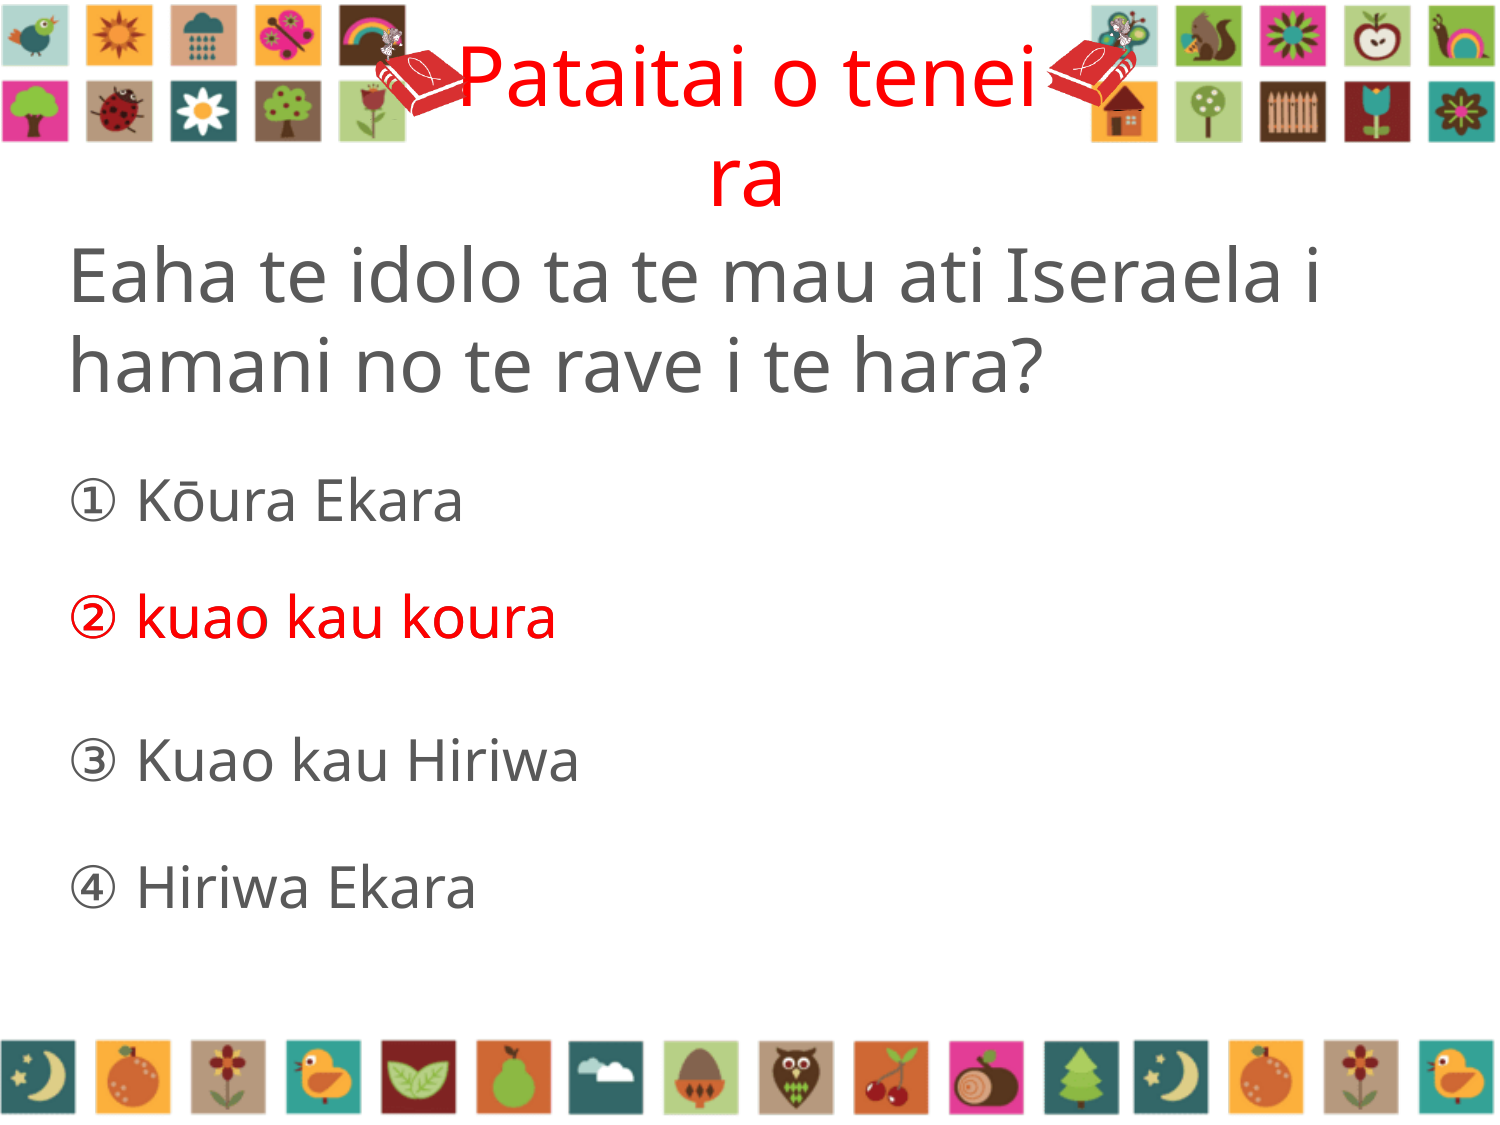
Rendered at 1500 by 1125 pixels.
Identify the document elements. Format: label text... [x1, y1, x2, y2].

picture [0, 3, 501, 150]
text_box Eaha te idolo ta te mau ati Iseraela i hamani no te rave i te hara? [53, 219, 1436, 415]
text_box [0, 1028, 1500, 1118]
text_box ① Kōura Ekara [53, 456, 1436, 541]
text_box ② kuao kau koura [52, 573, 1483, 658]
text_box Pataitai o tenei ra [414, 16, 1080, 219]
picture [1015, 3, 1500, 150]
text_box ③ Kuao kau Hiriwa [53, 716, 1483, 801]
text_box ④ Hiriwa Ekara [53, 842, 1483, 928]
